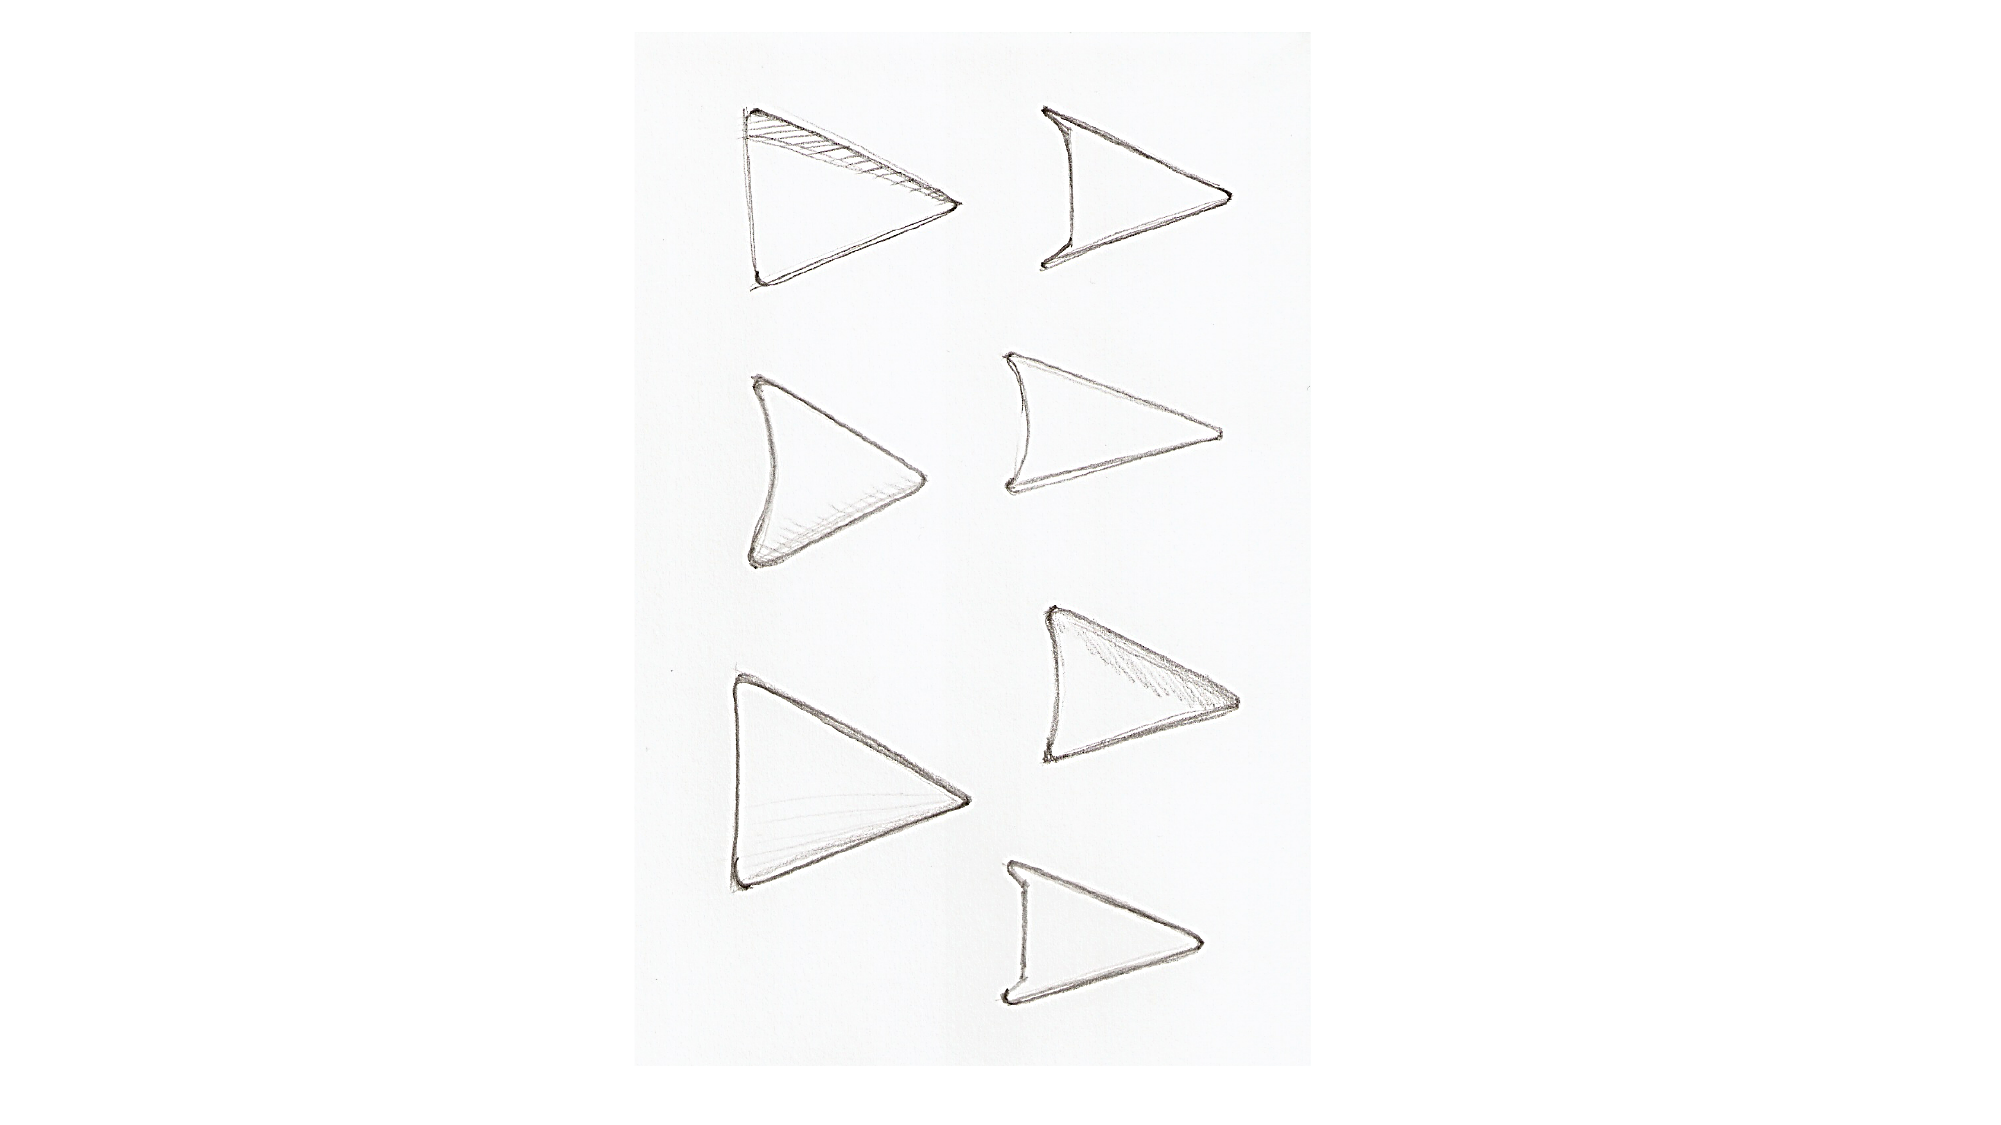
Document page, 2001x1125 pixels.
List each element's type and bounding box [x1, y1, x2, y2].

picture [634, 32, 1311, 1066]
